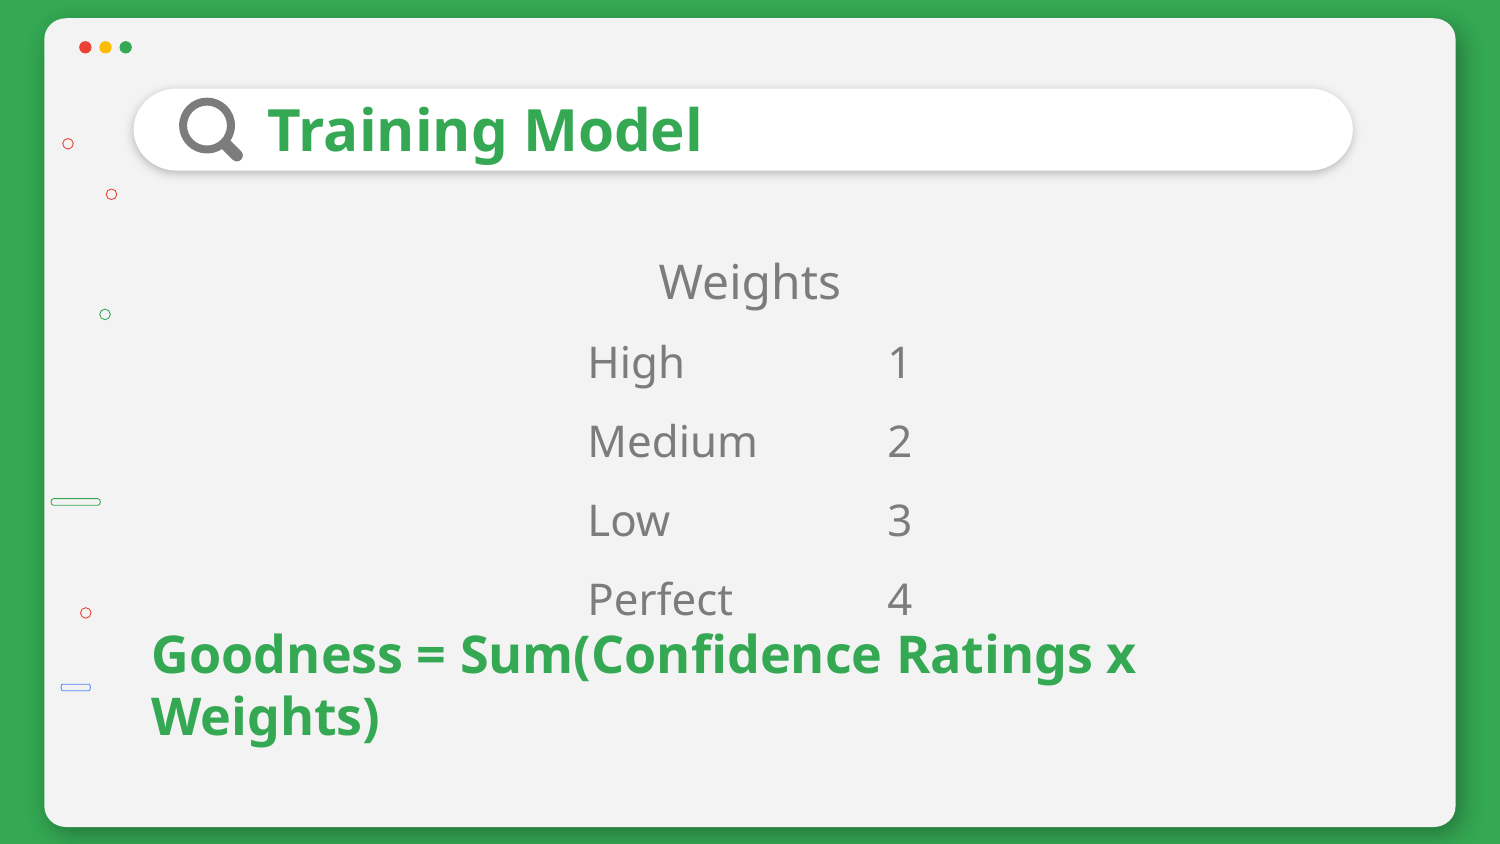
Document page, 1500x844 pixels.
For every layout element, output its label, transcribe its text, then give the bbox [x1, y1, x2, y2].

title Training Model [252, 89, 1317, 168]
text_box Weights High 1 Medium 2 Low 3 Perfect 4 [475, 207, 1025, 572]
title Goodness = Sum(Confidence Ratings x Weights) [136, 611, 1364, 756]
